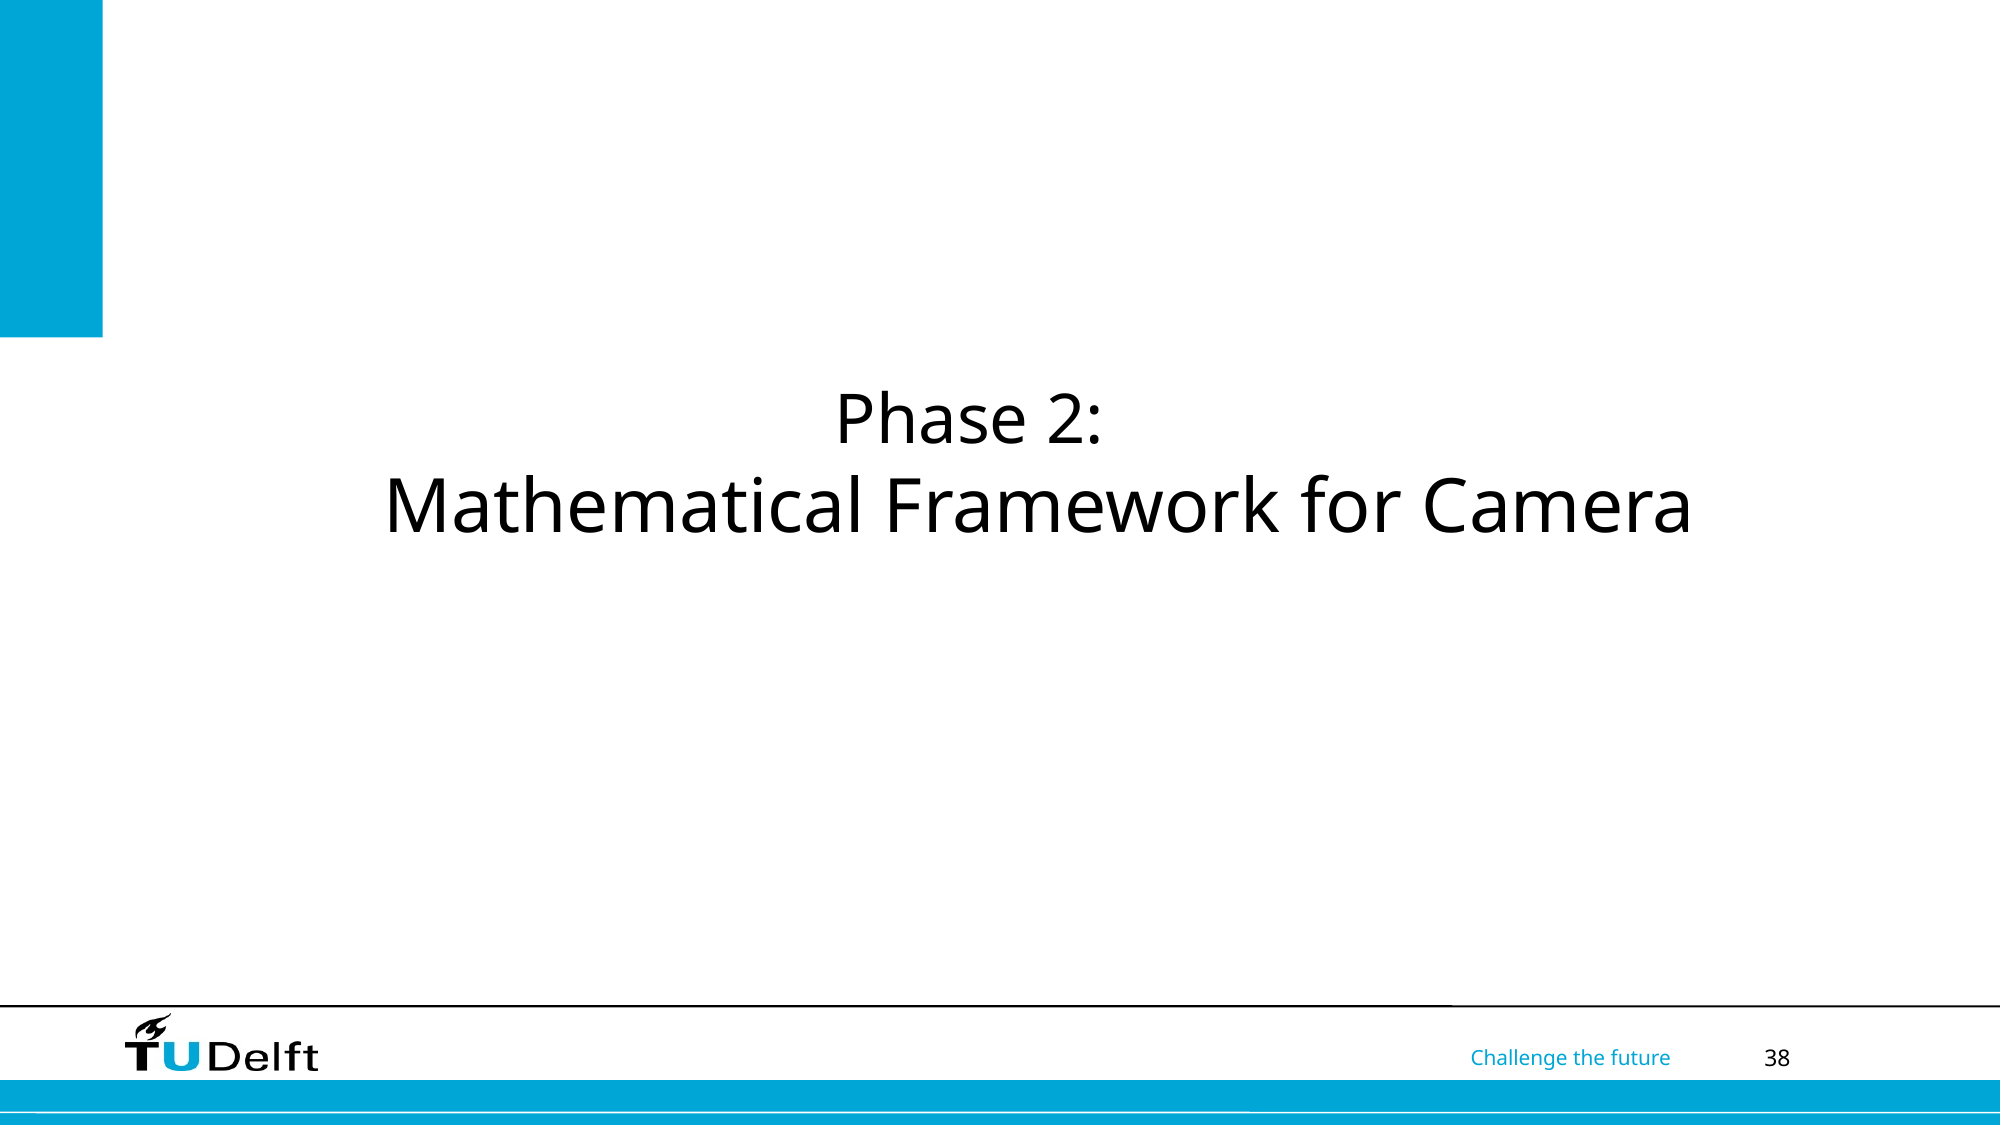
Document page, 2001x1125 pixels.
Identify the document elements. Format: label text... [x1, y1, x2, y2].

picture [125, 1013, 318, 1071]
title Phase 2: Mathematical Framework for Camera [186, 375, 1753, 580]
